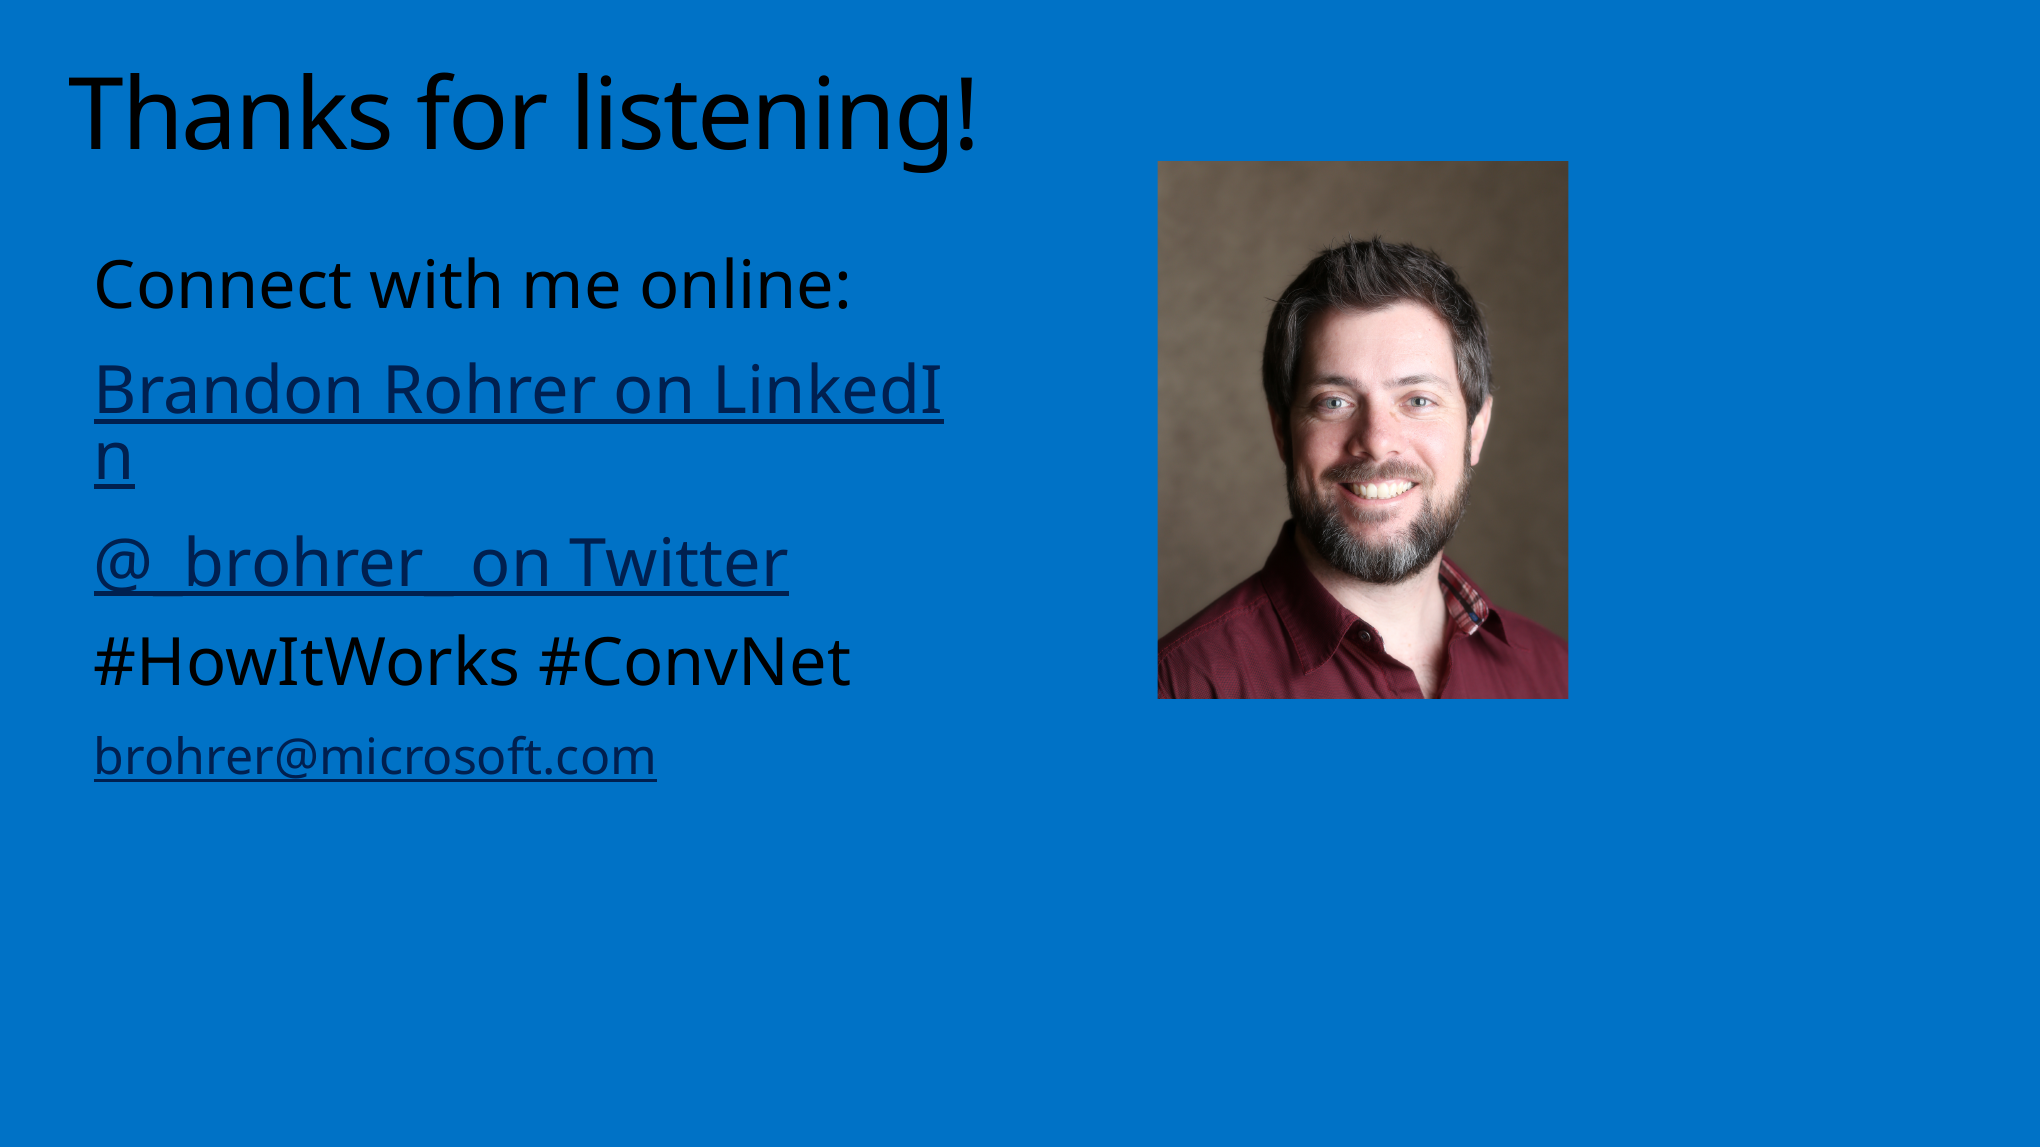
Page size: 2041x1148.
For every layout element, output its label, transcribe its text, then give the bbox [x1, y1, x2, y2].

list Connect with me online: Brandon Rohrer on LinkedIn @_brohrer_ on Twitter #HowItWorks #ConvNet brohrer@microsoft.com [70, 236, 995, 971]
title Thanks for listening! [45, 48, 1996, 199]
picture [1157, 160, 1569, 699]
